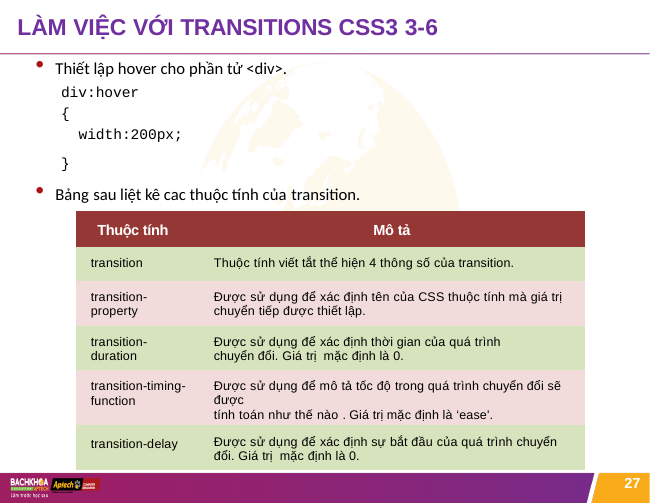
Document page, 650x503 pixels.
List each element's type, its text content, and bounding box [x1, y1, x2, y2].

table_cell Được sử dụng để xác định sự bắt đầu của quá trình chuyển đổi. Giá trị mặc định là 0. [190, 425, 585, 470]
table_cell transition [76, 247, 190, 281]
text_box [500, 0, 612, 61]
table_cell transition-delay [76, 425, 190, 470]
table_cell Thuộc tính viết tắt thể hiện 4 thông số của transition. [190, 247, 585, 281]
table_cell Được sử dụng để xác định thời gian của quá trình chuyển đổi. Giá trị mặc định là 0. [190, 326, 585, 370]
text_box [6, 0, 16, 61]
table_cell Được sử dụng để xác định tên của CSS thuộc tính mà giá trị chuyển tiếp được thiết lập. [190, 281, 585, 326]
table_cell transition-duration [76, 326, 190, 370]
text_box Thiết lập hover cho phần tử <div>. div:hover { width:200px; } Bảng sau liệt kê cac thuộc tính của transition. [34, 51, 367, 204]
table_cell transition-property [76, 281, 190, 326]
table_cell transition-timing- function [76, 370, 190, 425]
picture [0, 0, 650, 503]
slide_number 27 [617, 340, 646, 503]
table_header Mô tả [190, 211, 585, 247]
table_cell Được sử dụng để mô tả tốc độ trong quá trình chuyển đổi sẽ được tính toán như thế nào . Giá trị mặc định là ‘ease'. [190, 370, 585, 425]
table_header Thuộc tính [76, 211, 190, 247]
title LÀM VIỆC VỚI TRANSITIONS CSS3 3-6 [16, 0, 500, 68]
